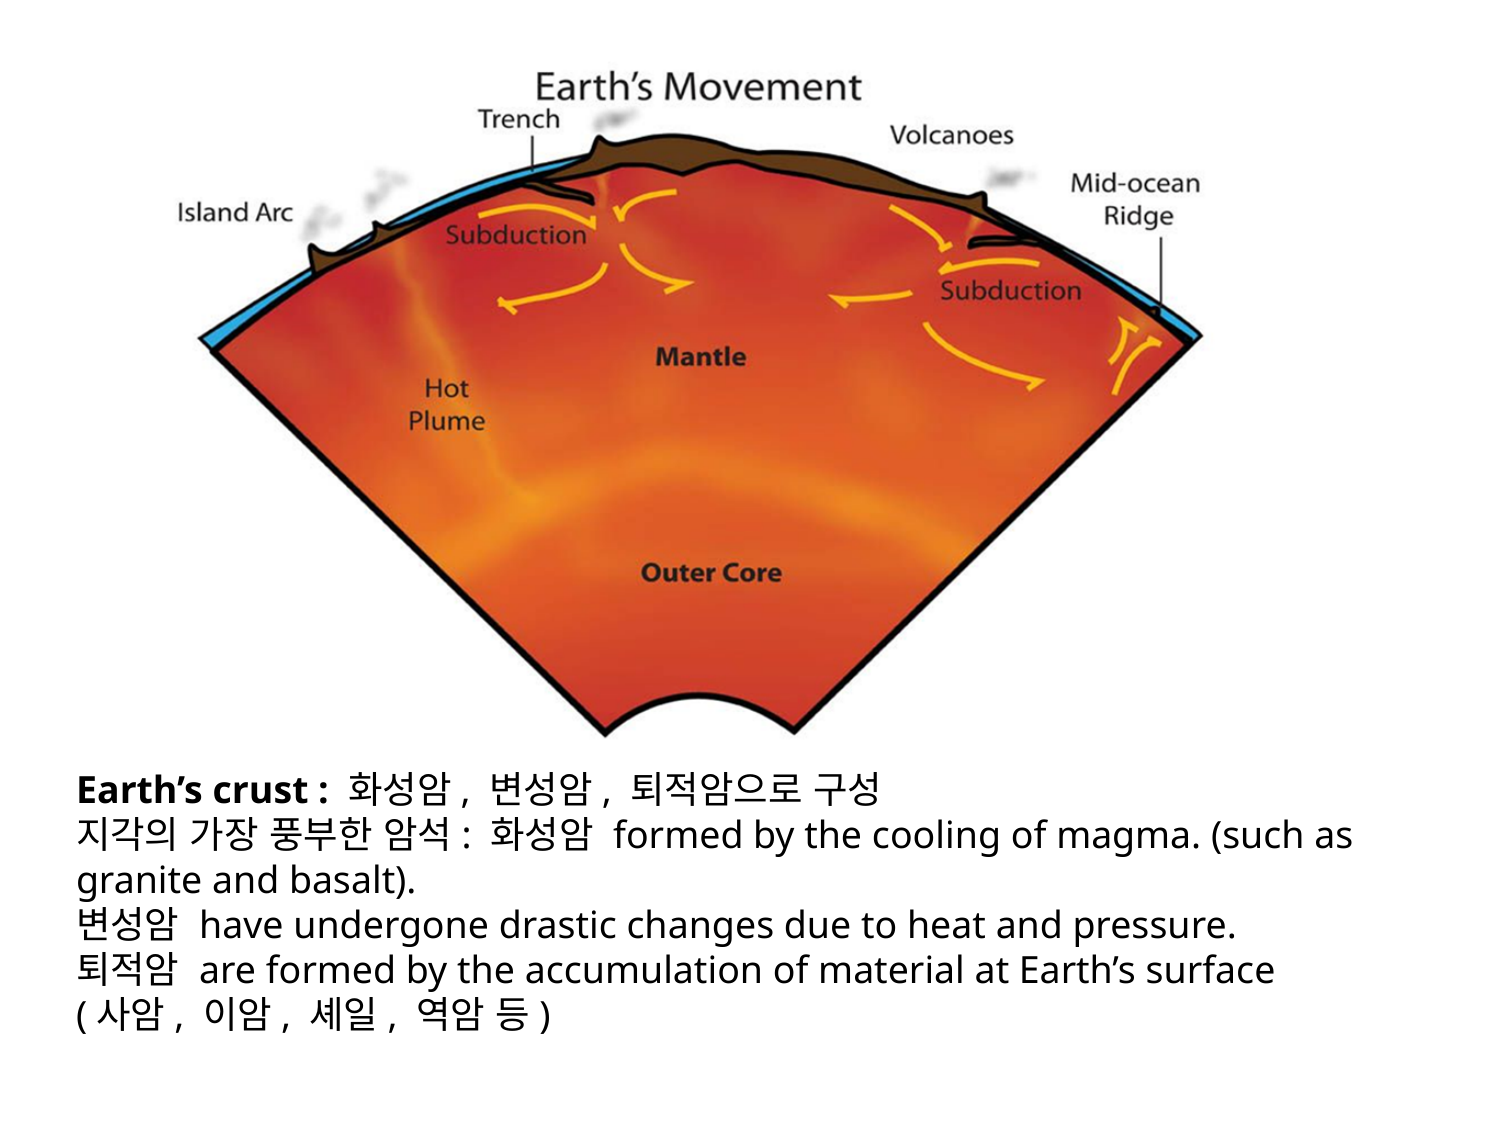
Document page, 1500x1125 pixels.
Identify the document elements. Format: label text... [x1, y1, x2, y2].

text_box Earth’s crust : 화성암, 변성암, 퇴적암으로 구성 지각의 가장 풍부한 암석: 화성암 formed by the cooling of magma. (such as granite and basalt). 변성암 have undergone drastic changes due to heat and pressure. 퇴적암 are formed by the accumulation of material at Earth’s surface (사암, 이암, 셰일, 역암 등) [61, 758, 1444, 1044]
picture [130, 26, 1247, 757]
